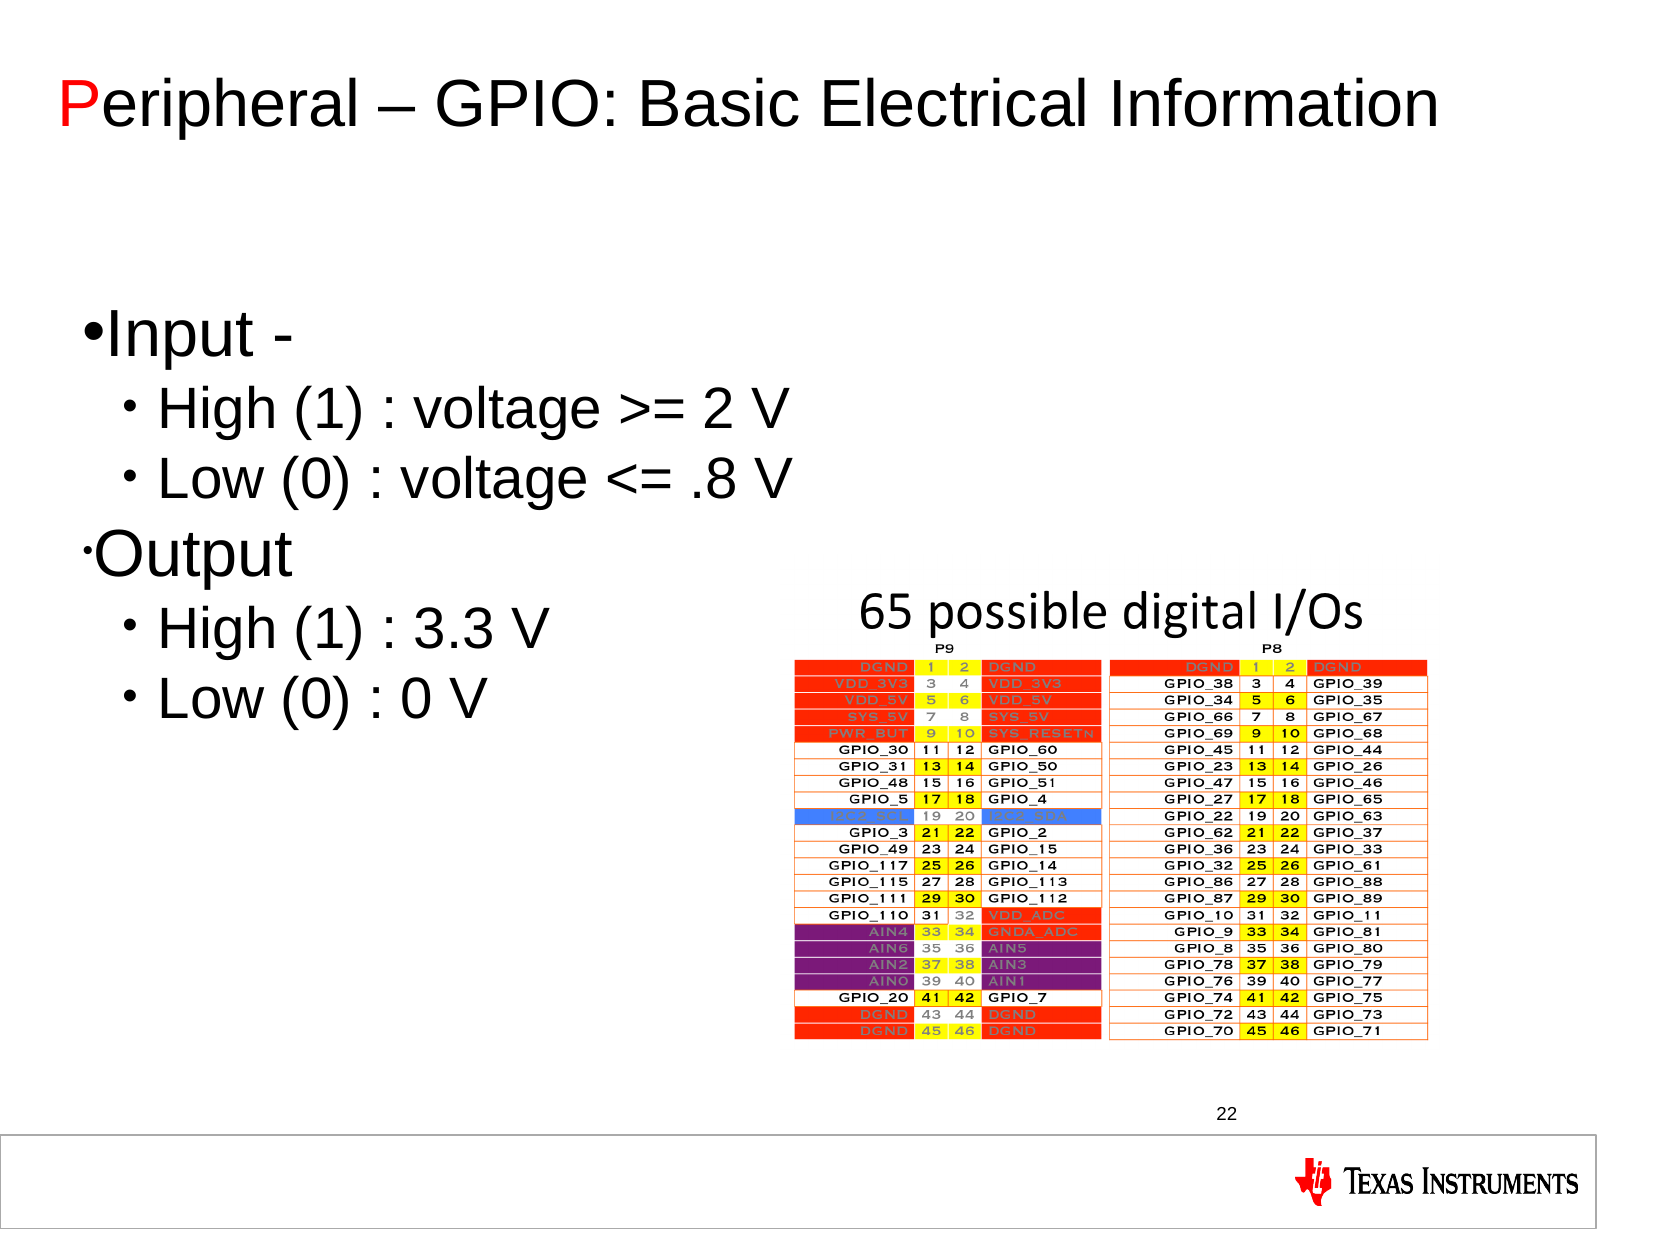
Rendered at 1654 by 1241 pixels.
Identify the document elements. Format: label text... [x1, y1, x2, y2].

text_box [60, 189, 1592, 1084]
text_box Peripheral – GPIO: Basic Electrical Information [41, 25, 1614, 173]
picture [780, 554, 1441, 1051]
text_box Input - High (1) : voltage >= 2 V Low (0) : voltage <= .8 V Output High (1) : 3.3 V Low (0) : 0 V [82, 290, 1571, 1010]
picture [1295, 1158, 1578, 1206]
text_box 22 [1201, 1093, 1587, 1132]
